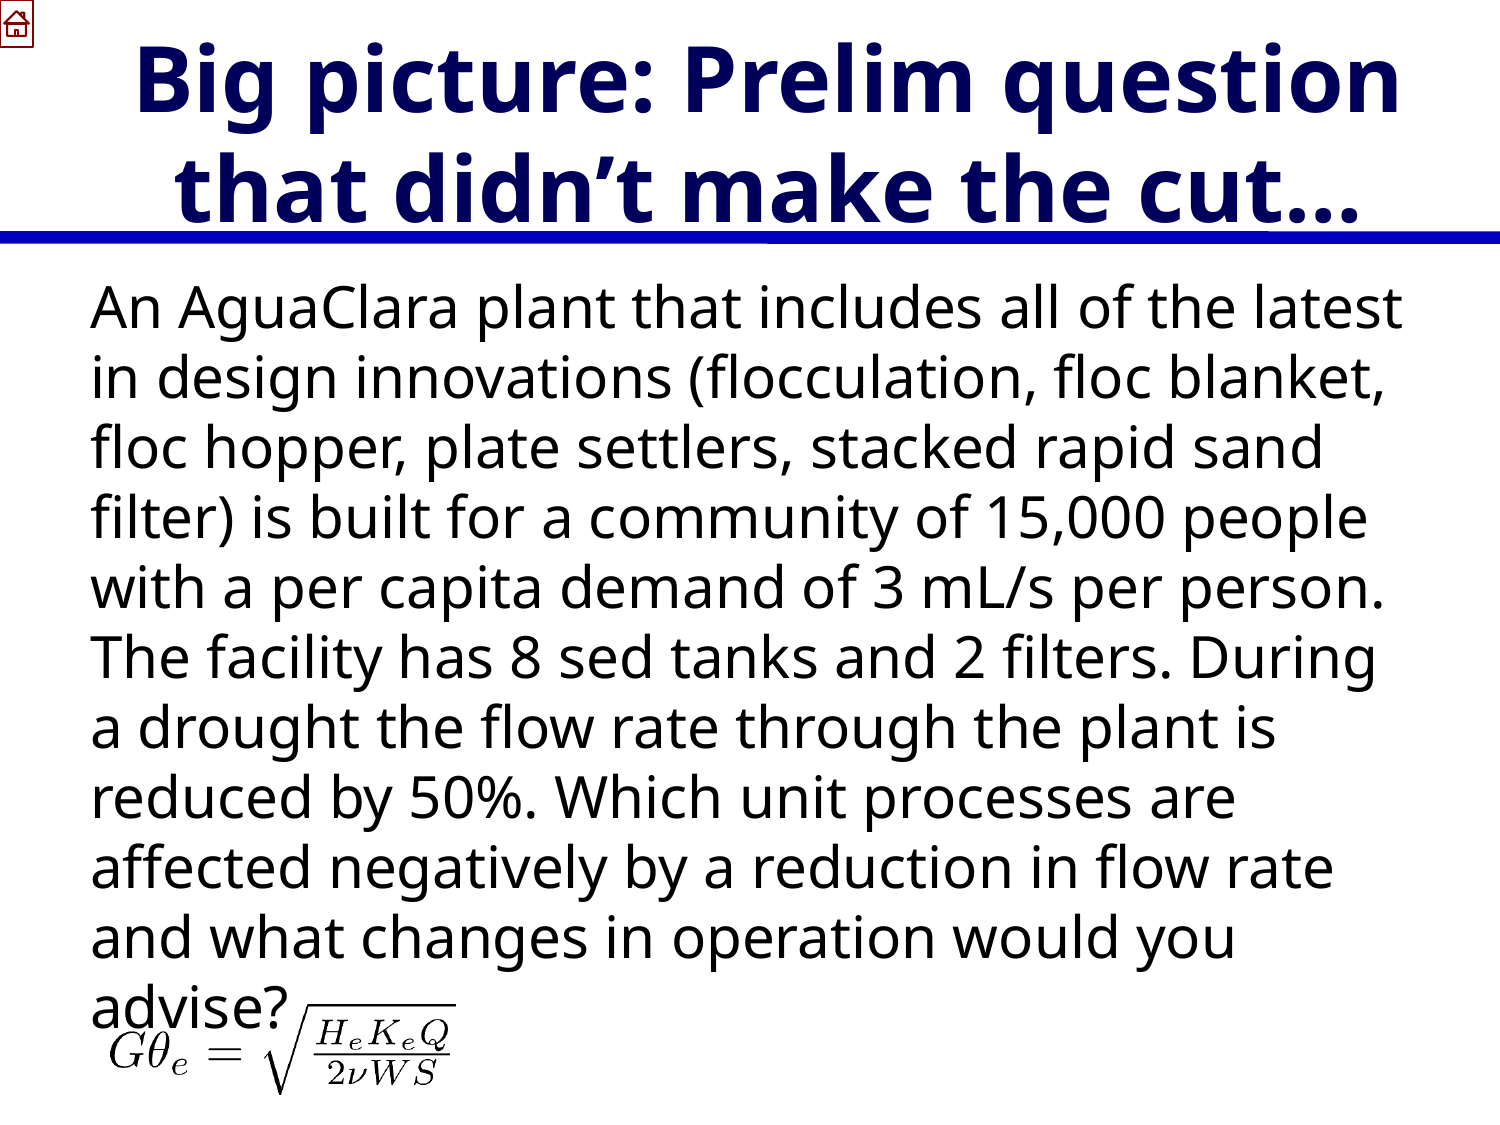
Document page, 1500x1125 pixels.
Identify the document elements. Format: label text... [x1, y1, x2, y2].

list An AguaClara plant that includes all of the latest in design innovations (flocculation, floc blanket, floc hopper, plate settlers, stacked rapid sand filter) is built for a community of 15,000 people with a per capita demand of 3 mL/s per person. The facility has 8 sed tanks and 2 filters. During a drought the flow rate through the plant is reduced by 50%. Which unit processes are affected negatively by a reduction in flow rate and what changes in operation would you advise? [74, 262, 1426, 1006]
picture [108, 1004, 456, 1095]
title Big picture: Prelim question that didn’t make the cut… [75, 37, 1463, 225]
